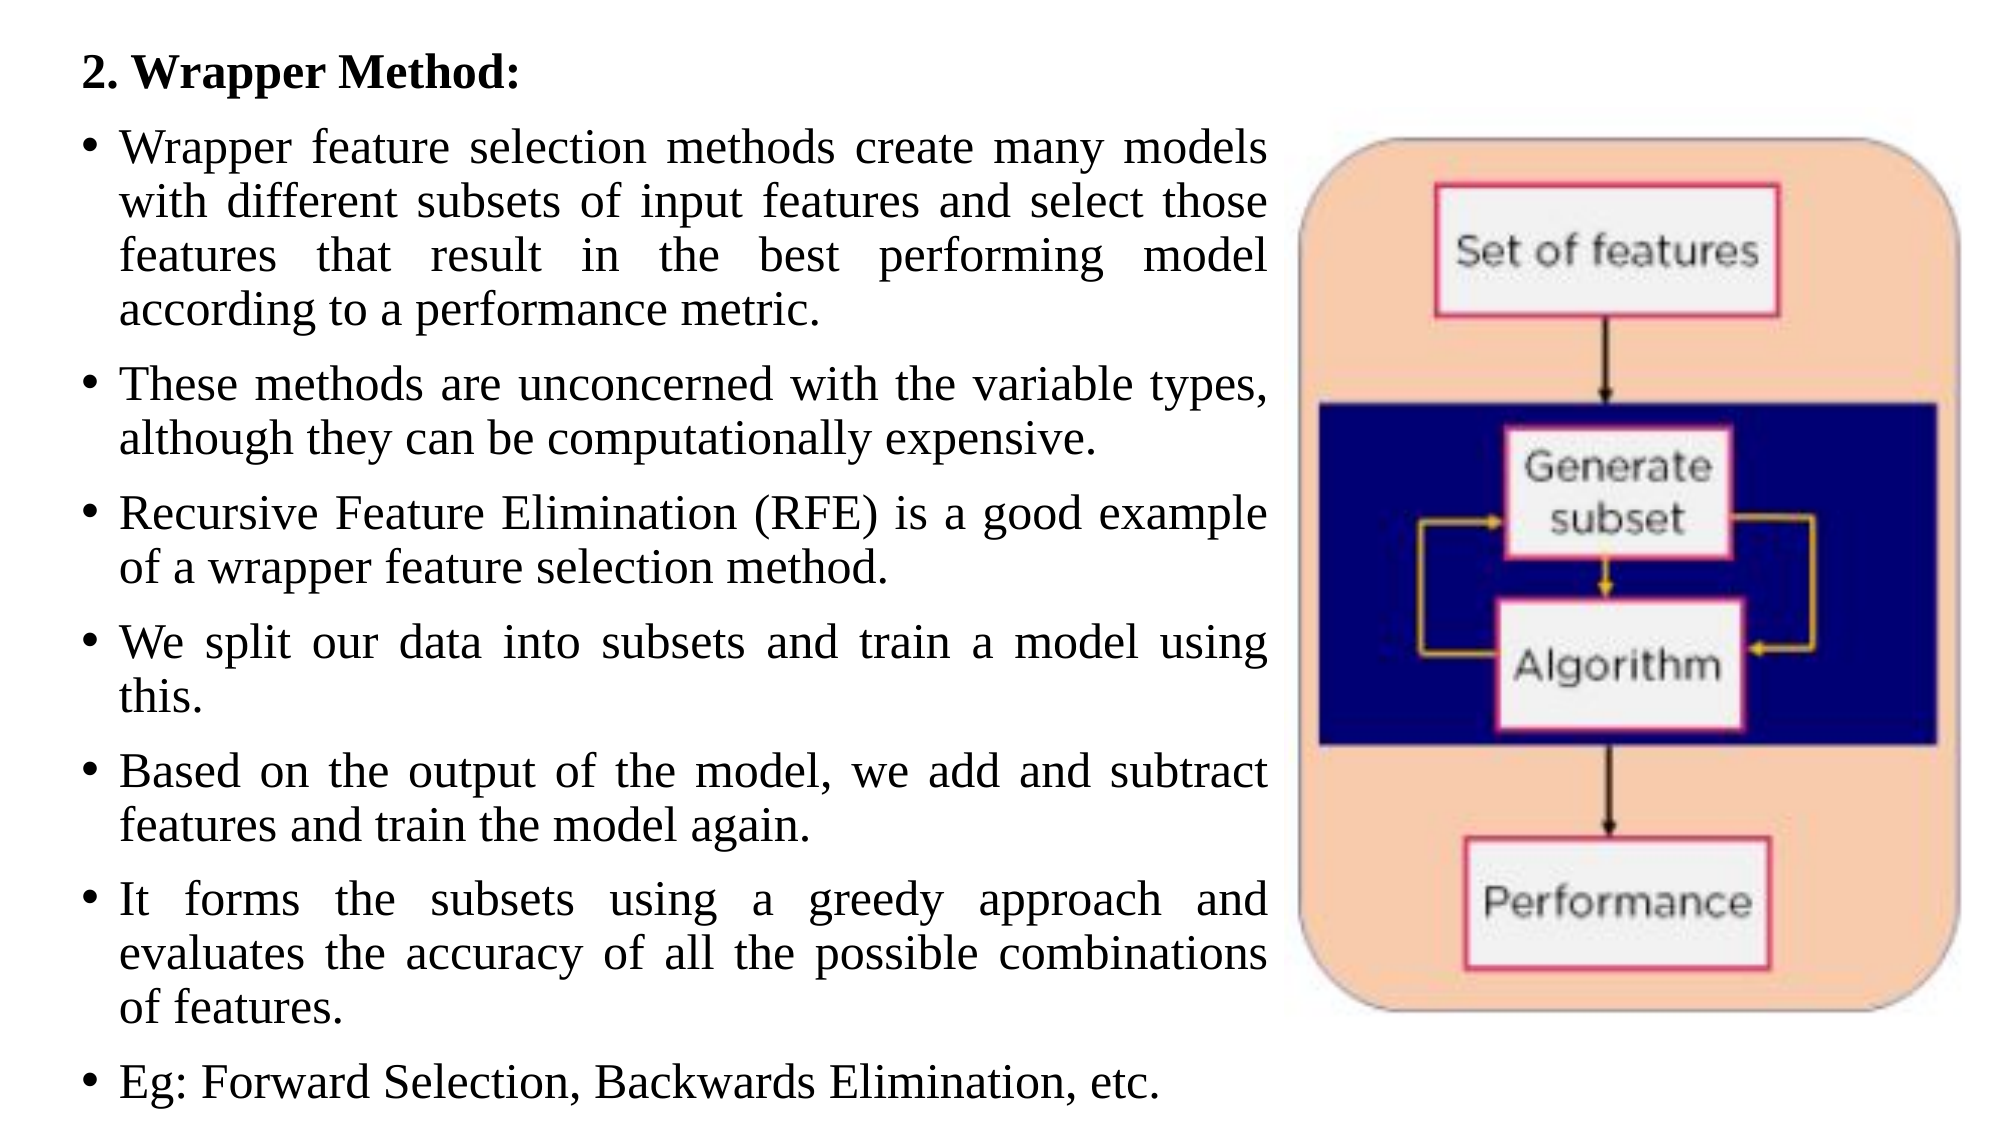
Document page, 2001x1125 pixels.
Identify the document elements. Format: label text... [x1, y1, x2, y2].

list 2. Wrapper Method: Wrapper feature selection methods create many models with different subsets of input features and select those features that result in the best performing model according to a performance metric. These methods are unconcerned with the variable types, although they can be computationally expensive. Recursive Feature Elimination (RFE) is a good example of a wrapper feature selection method. We split our data into subsets and train a model using this. Based on the output of the model, we add and subtract features and train the model again. It forms the subsets using a greedy approach and evaluates the accuracy of all the possible combinations of features. Eg: Forward Selection, Backwards Elimination, etc. [66, 38, 1285, 1097]
picture [1284, 107, 1983, 1026]
